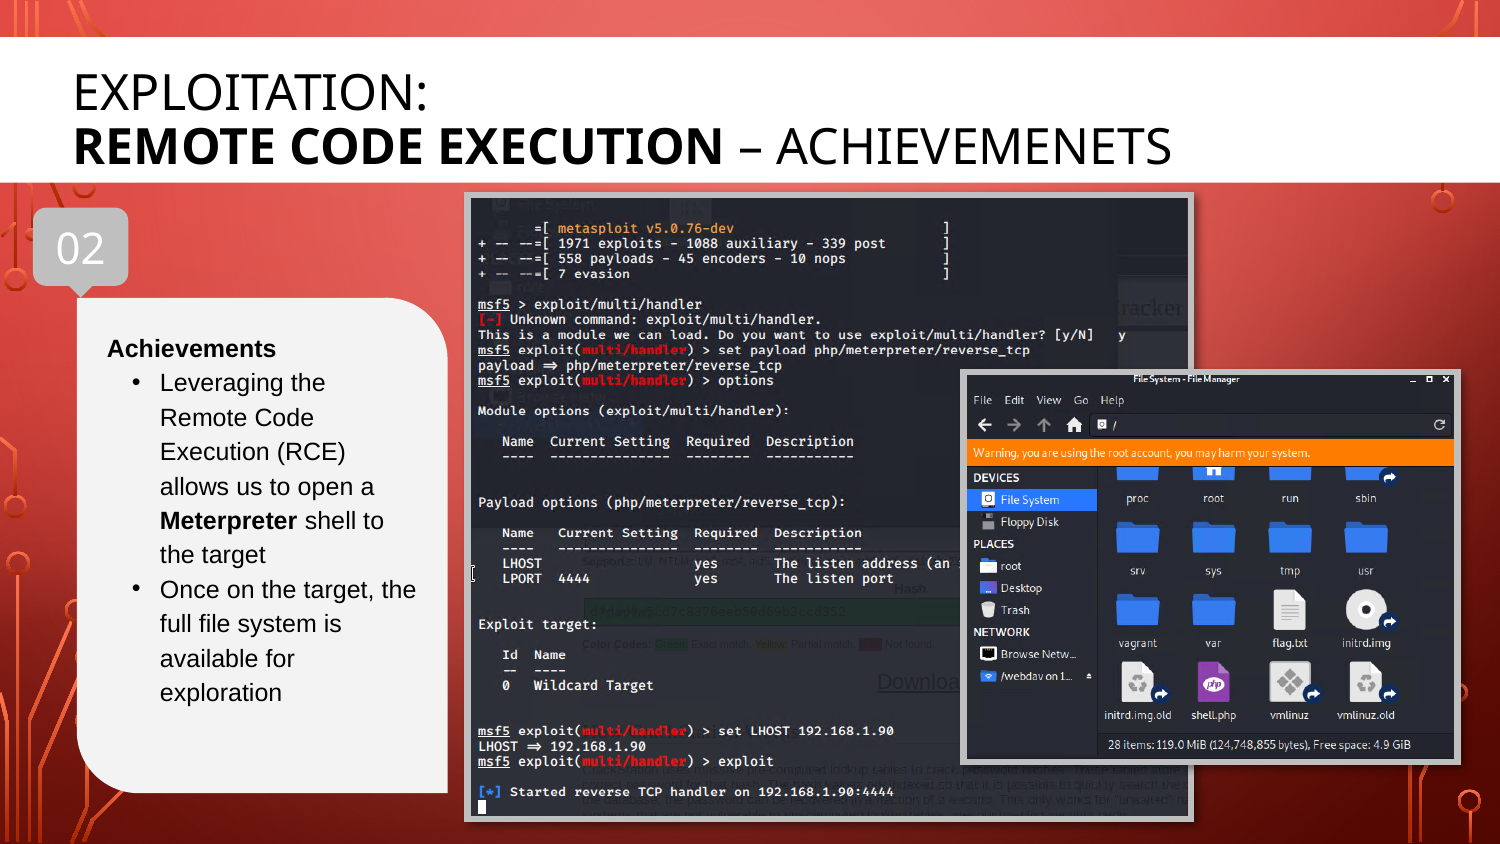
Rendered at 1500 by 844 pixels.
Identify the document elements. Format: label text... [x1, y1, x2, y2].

text_box Exploitation: Remote Code EXECUTION – AChievemenets [0, 37, 1500, 183]
picture [470, 197, 1455, 817]
text_box Achievements Leveraging the Remote Code Execution (RCE) allows us to open a Meterpreter shell to the target Once on the target, the full file system is available for exploration [76, 297, 448, 794]
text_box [32, 207, 129, 298]
